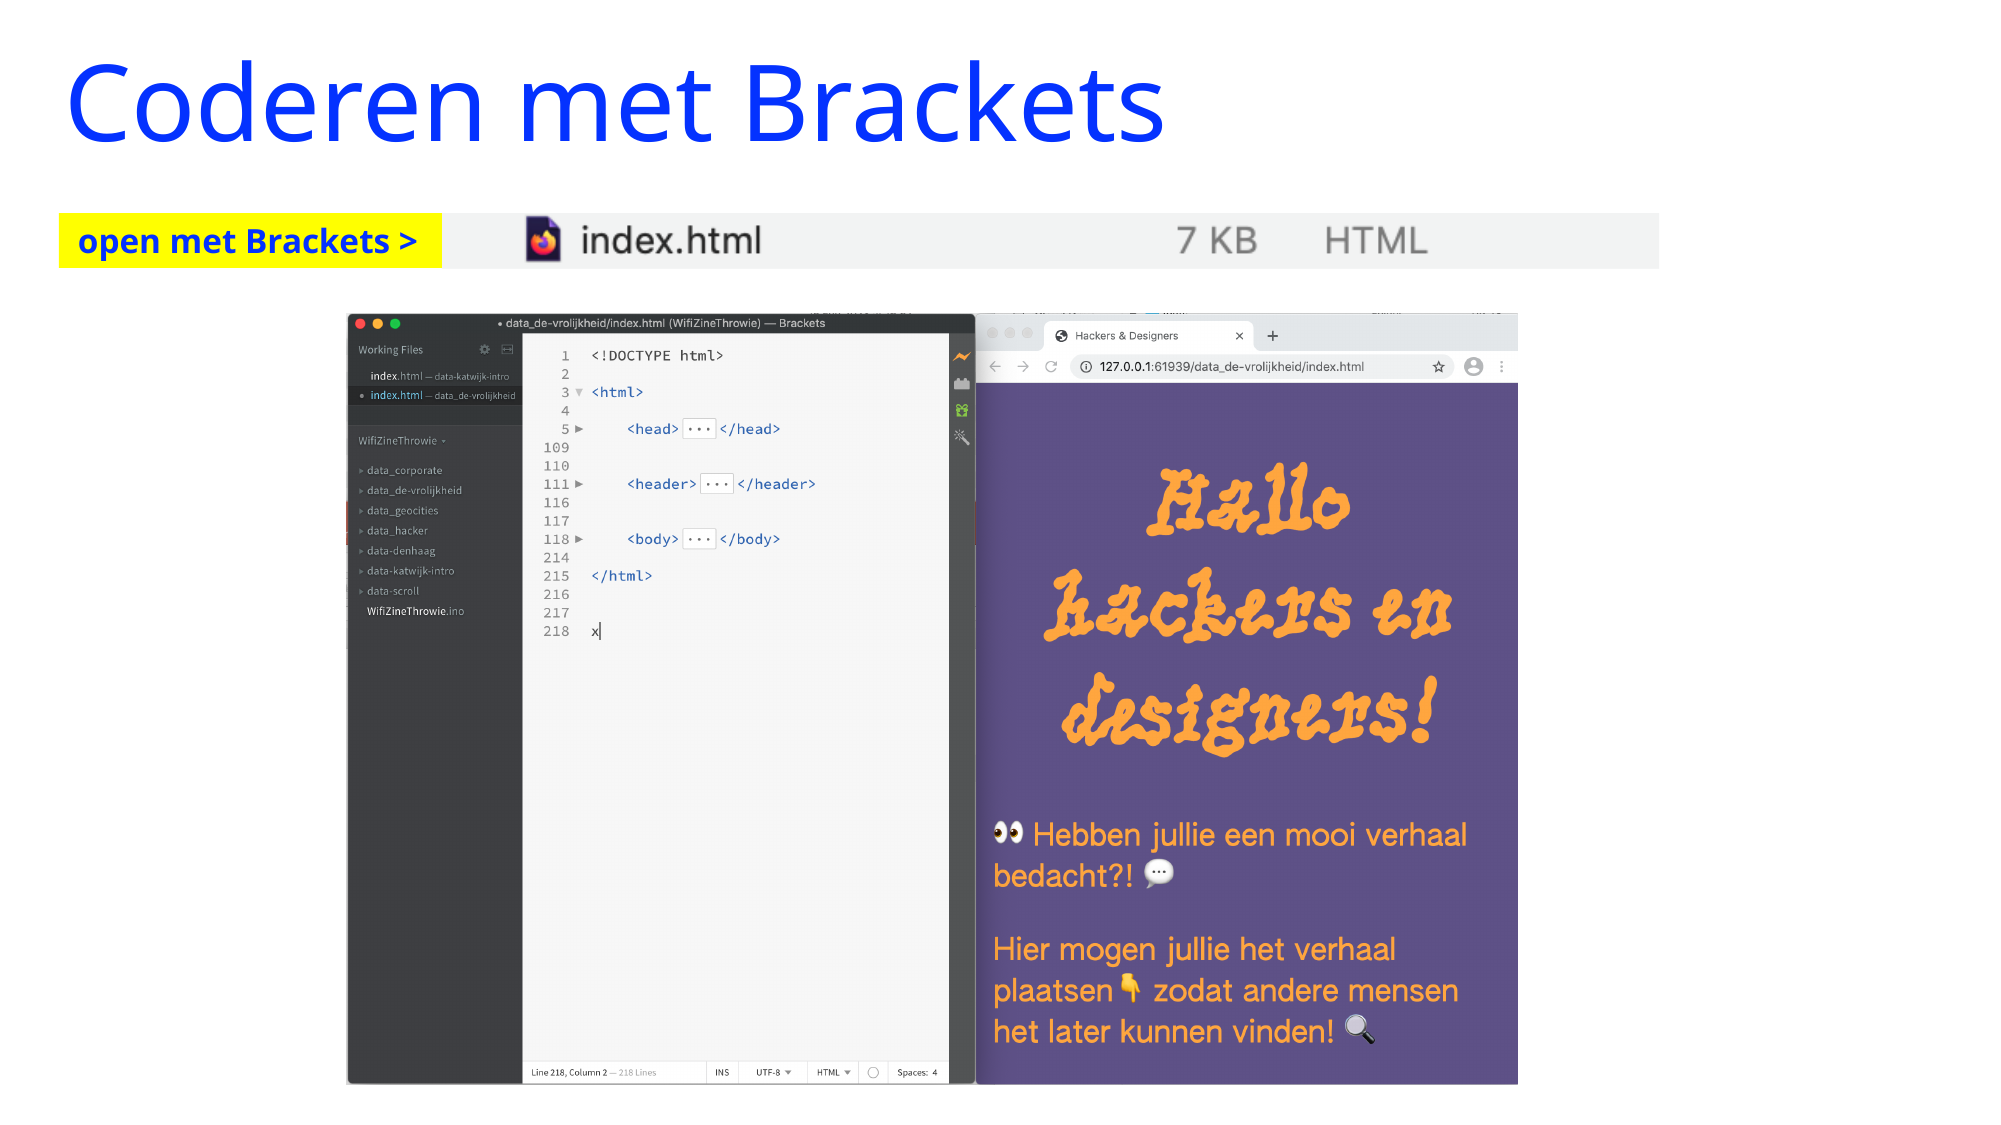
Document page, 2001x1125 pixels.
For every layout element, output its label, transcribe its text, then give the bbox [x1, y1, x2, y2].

text_box open met Brackets > [58, 213, 439, 268]
title Coderen met Brackets [49, 40, 1703, 174]
picture [346, 313, 1518, 1085]
picture [441, 212, 1660, 269]
